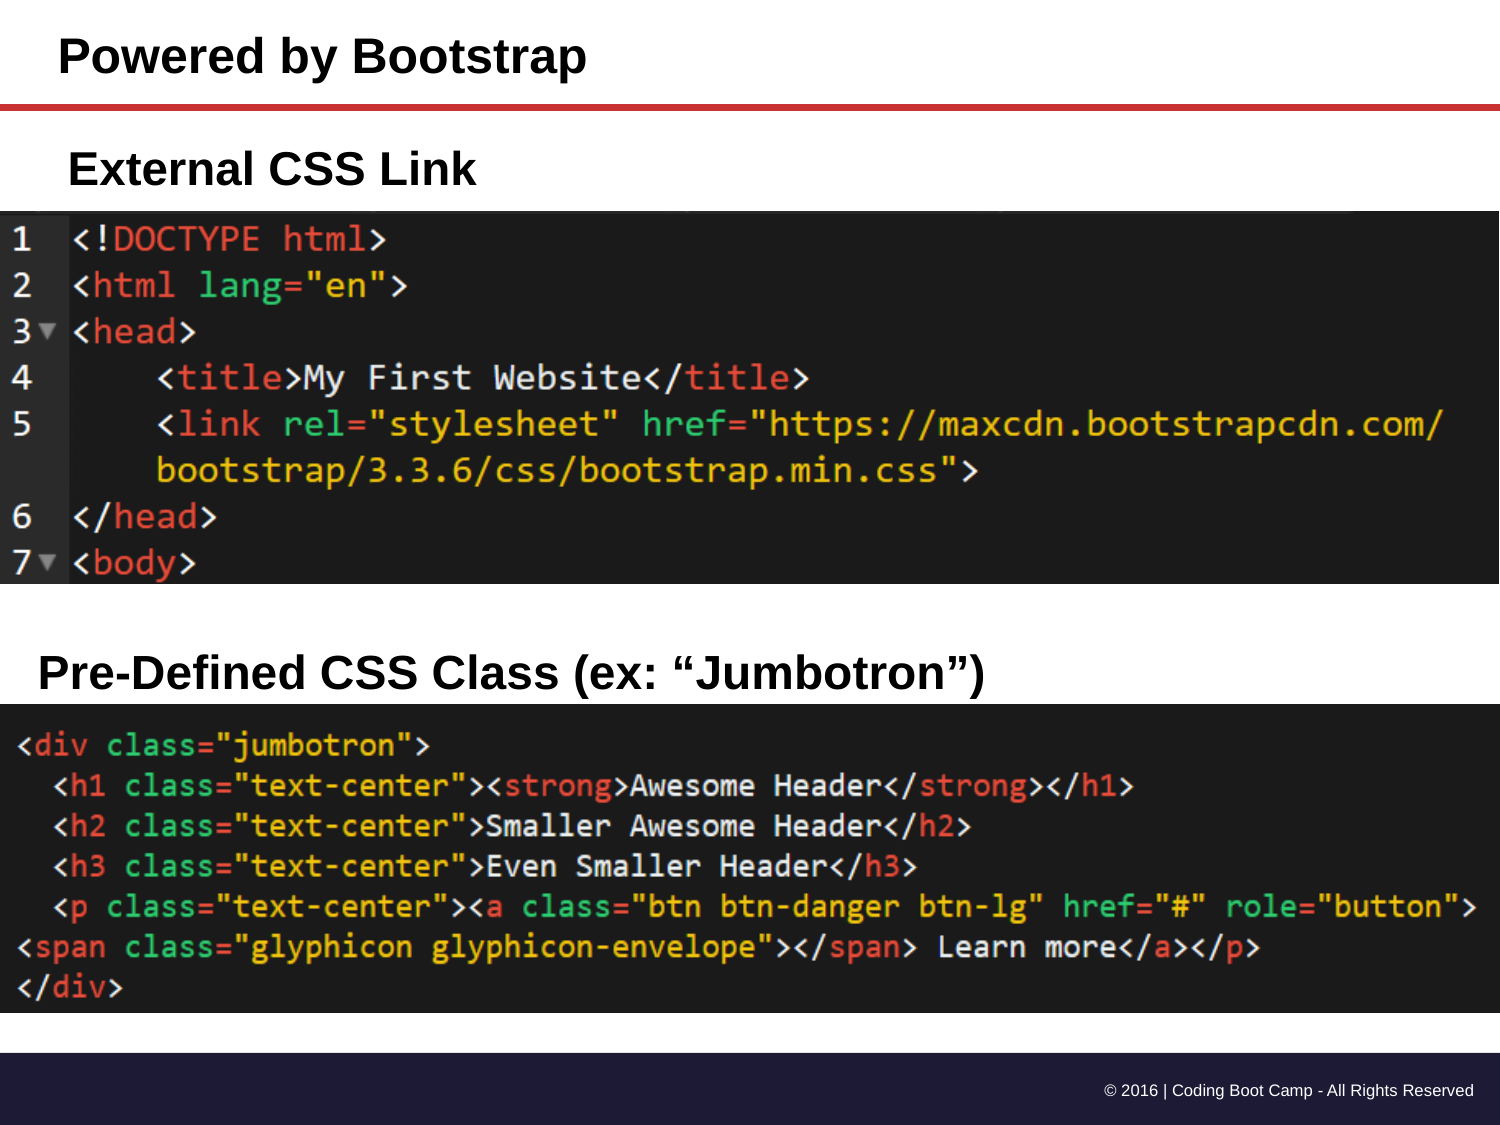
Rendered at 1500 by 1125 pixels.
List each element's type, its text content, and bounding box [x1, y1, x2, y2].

picture [0, 210, 1500, 584]
picture [0, 704, 1500, 1013]
text_box Pre-Defined CSS Class (ex: “Jumbotron”) [0, 634, 1125, 703]
text_box Powered by Bootstrap [49, 16, 888, 91]
text_box External CSS Link [0, 130, 570, 202]
